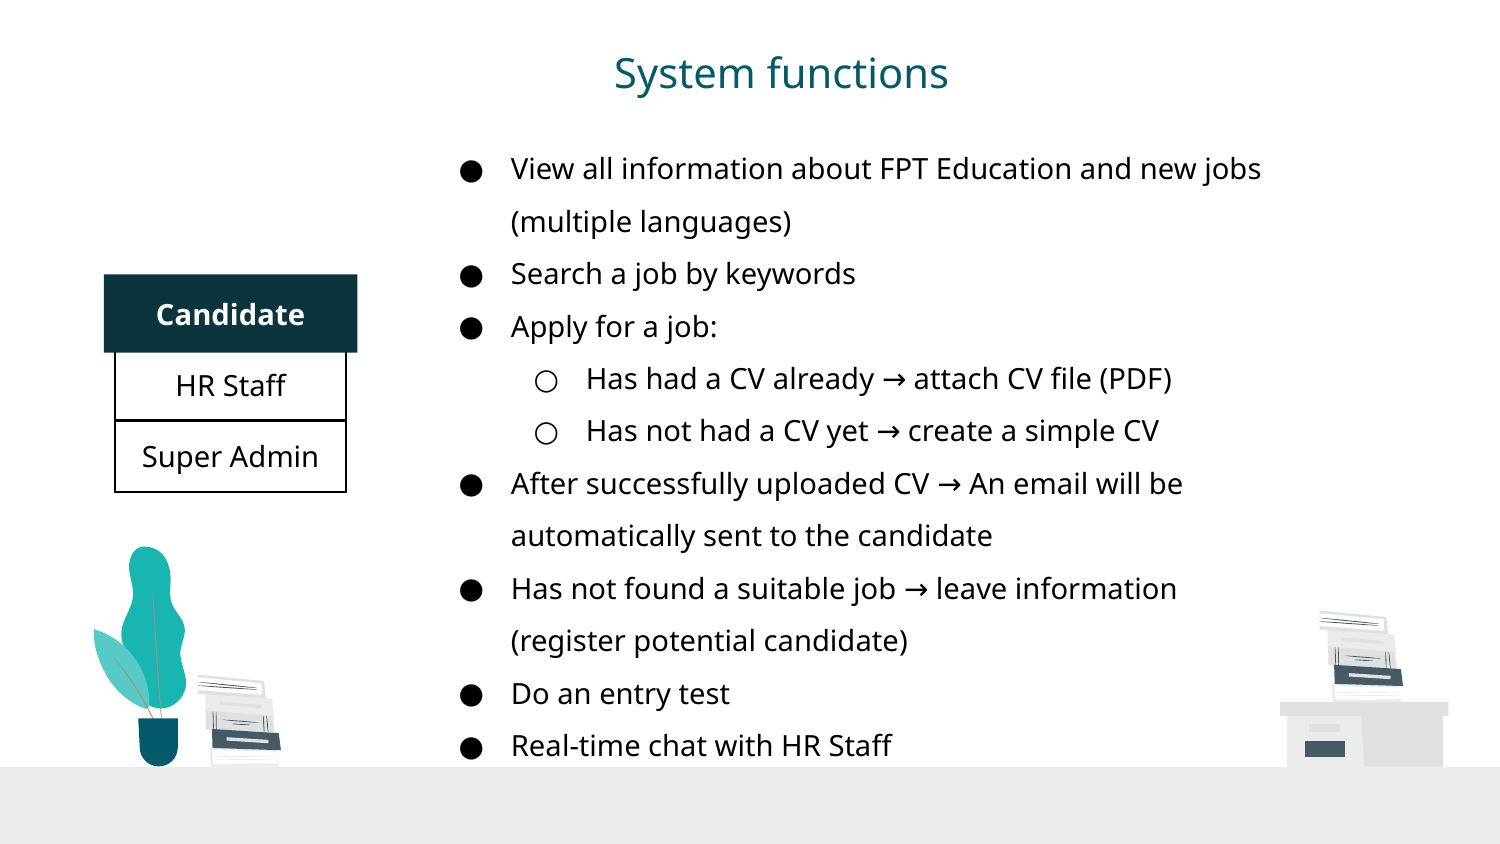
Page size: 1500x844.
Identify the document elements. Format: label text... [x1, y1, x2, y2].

text_box Super Admin [114, 421, 347, 492]
text_box View all information about FPT Education and new jobs (multiple languages) Search a job by keywords Apply for a job: Has had a CV already → attach CV file (PDF) Has not had a CV yet → create a simple CV After successfully uploaded CV → An email will be automatically sent to the candidate Has not found a suitable job → leave information (register potential candidate) Do an entry test Real-time chat with HR Staff [420, 118, 1310, 767]
text_box Candidate [103, 274, 358, 353]
text_box HR Staff [114, 353, 347, 421]
text_box System functions [599, 32, 1005, 106]
